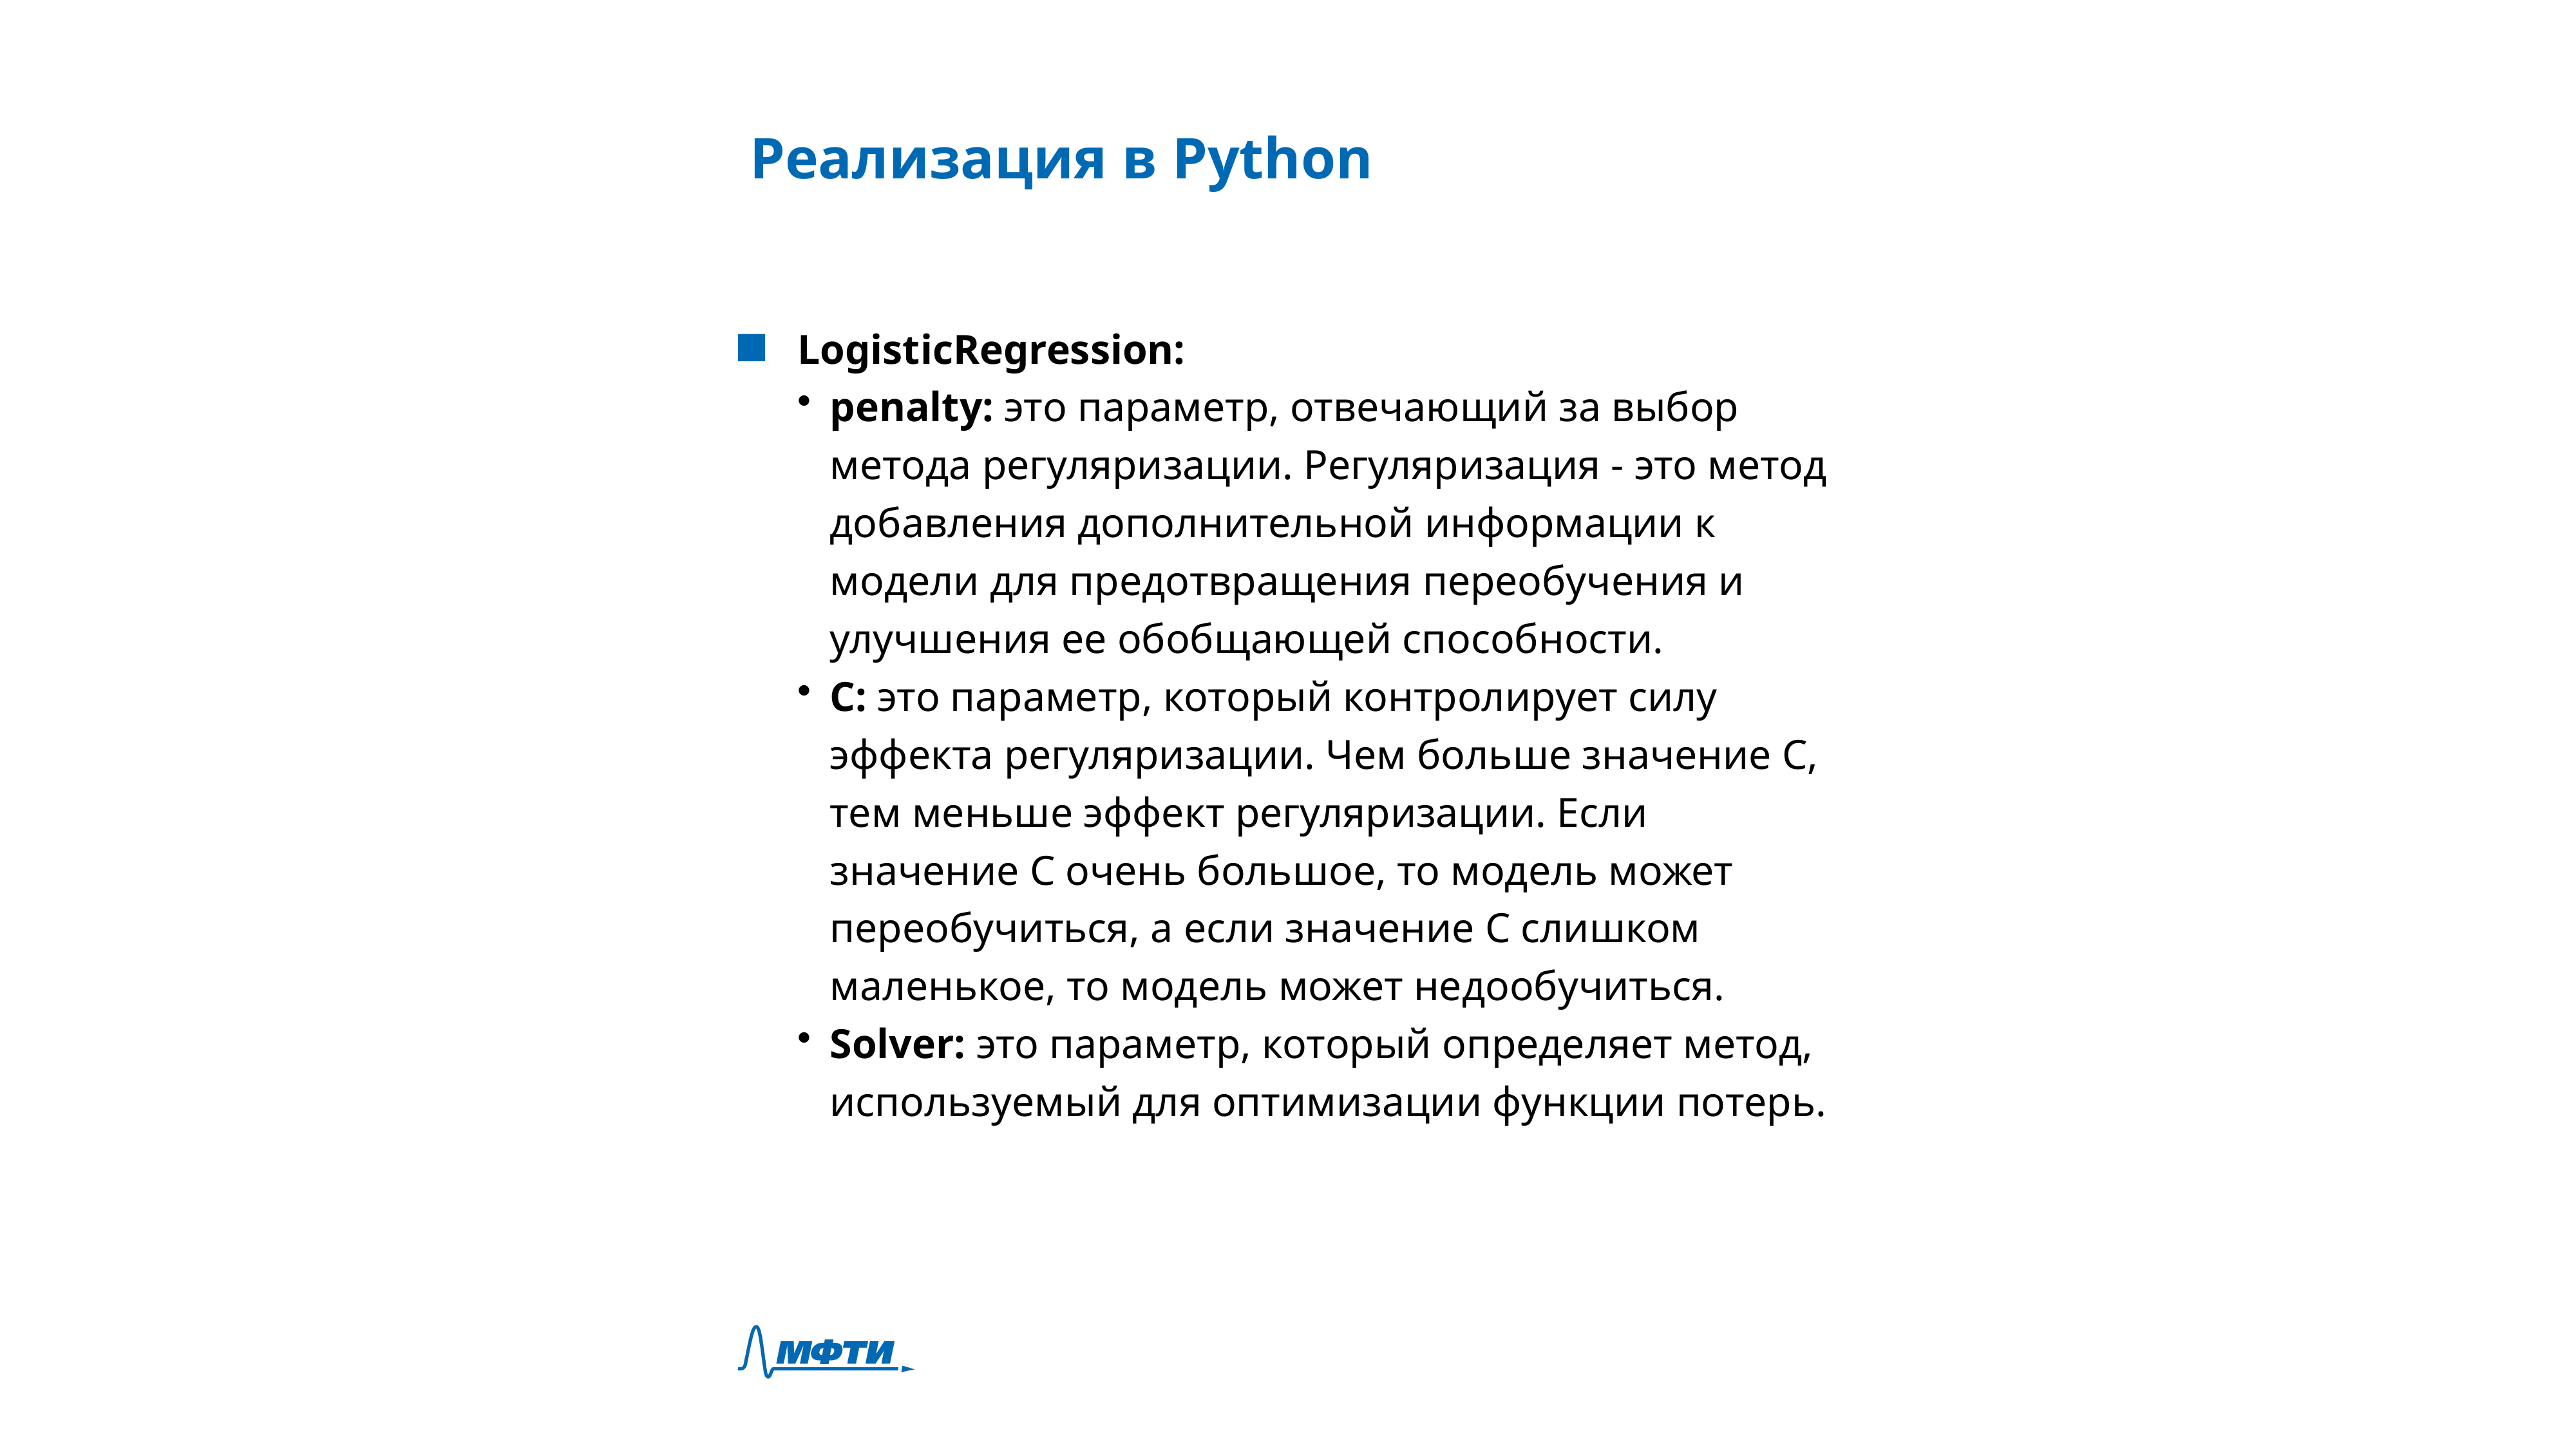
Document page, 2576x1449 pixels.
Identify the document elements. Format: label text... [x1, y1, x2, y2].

picture [715, 1302, 937, 1401]
list [737, 334, 766, 362]
list Реализация в Python [735, 94, 1721, 234]
list LogisticRegression: penalty: это параметр, отвечающий за выбор метода регуляризации. Регуляризация - это метод добавления дополнительной информации к модели для предотвращения переобучения и улучшения ее обобщающей способности. C: это параметр, который контролирует силу эффекта регуляризации. Чем больше значение С, тем меньше эффект регуляризации. Если значение С очень большое, то модель может переобучиться, а если значение С слишком маленькое, то модель может недообучиться. Solver: это параметр, который определяет метод, используемый для оптимизации функции потерь. [782, 299, 1863, 1298]
